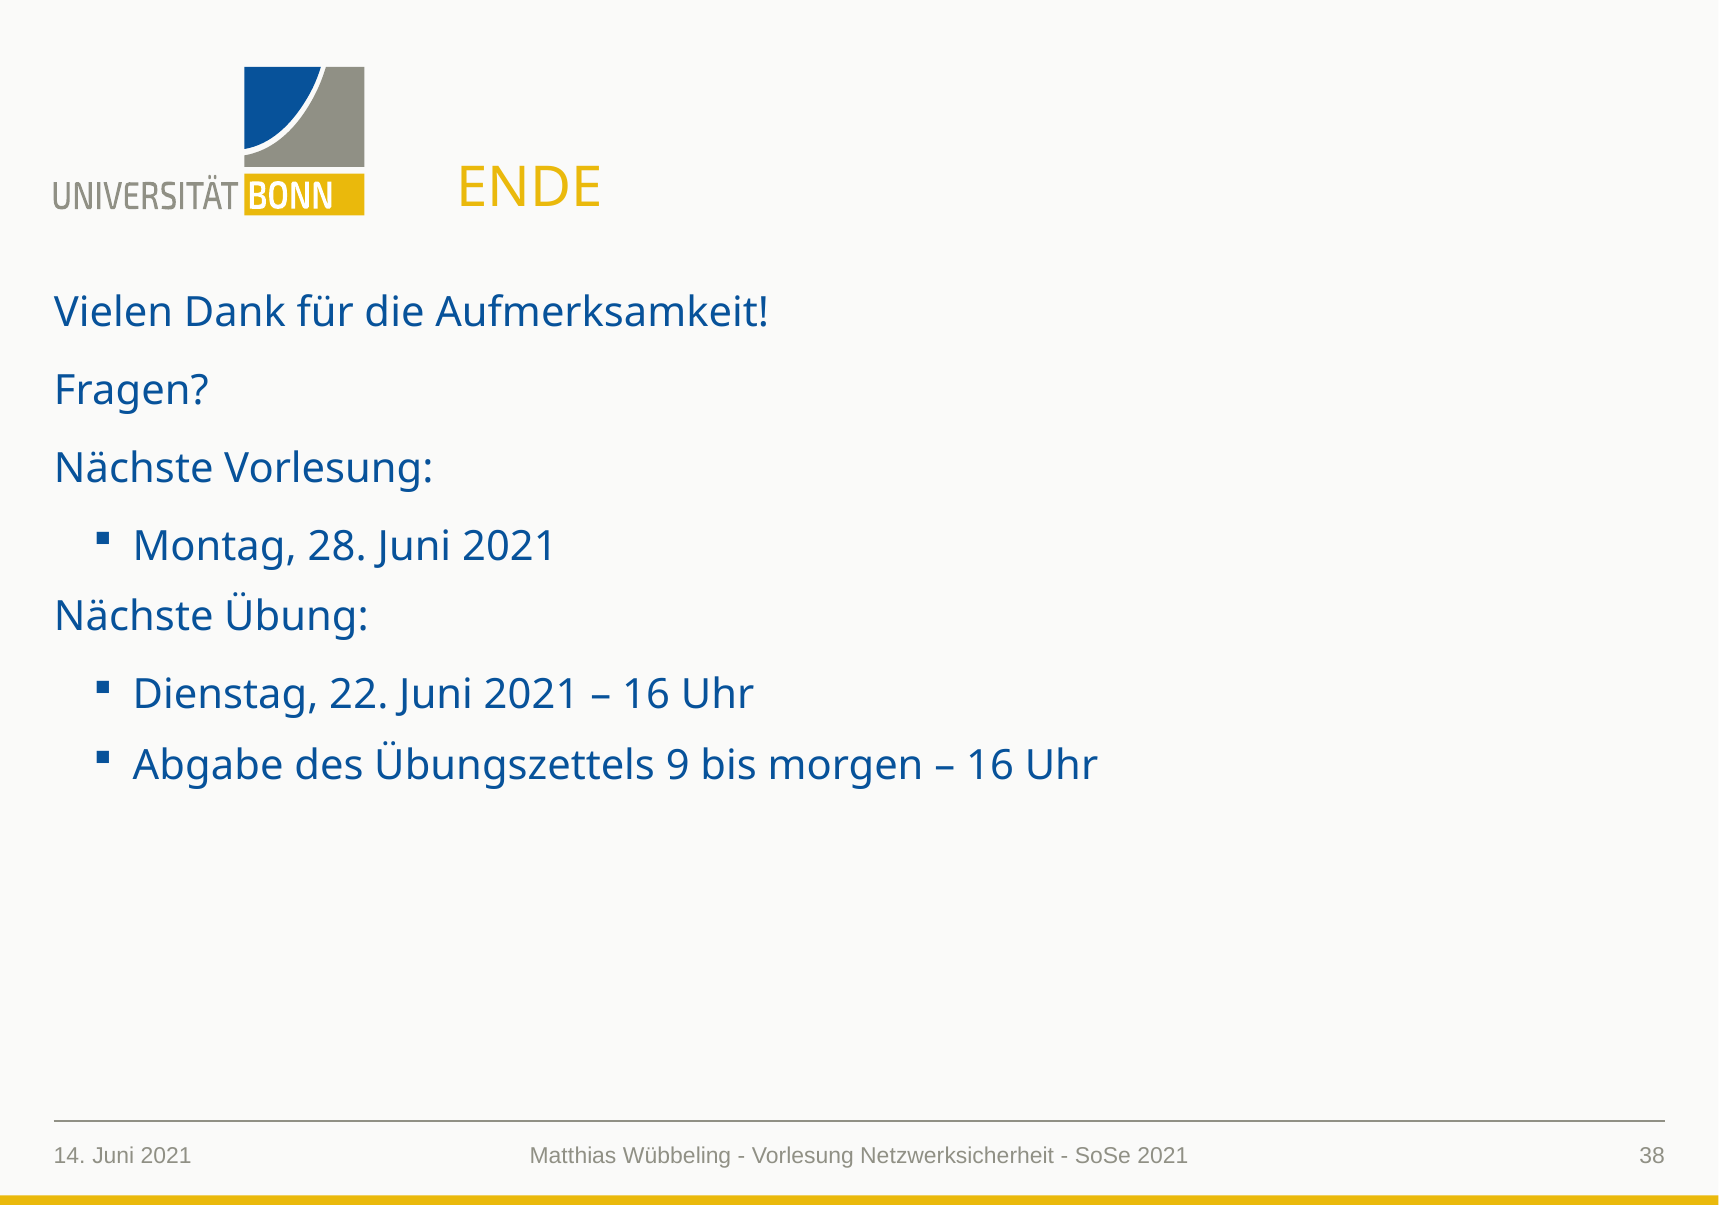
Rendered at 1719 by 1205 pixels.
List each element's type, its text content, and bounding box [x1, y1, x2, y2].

title Ende [456, 67, 1665, 218]
list Vielen Dank für die Aufmerksamkeit! Fragen? Nächste Vorlesung: Montag, 28. Juni 2021 Nächste Übung: Dienstag, 22. Juni 2021 – 16 Uhr Abgabe des Übungszettels 9 bis morgen – 16 Uhr [53, 284, 1665, 1055]
footer Matthias Wübbeling - Vorlesung Netzwerksicherheit - SoSe 2021 [389, 1121, 1329, 1189]
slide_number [53, 1121, 215, 1189]
slide_number 38 [1557, 1121, 1665, 1189]
